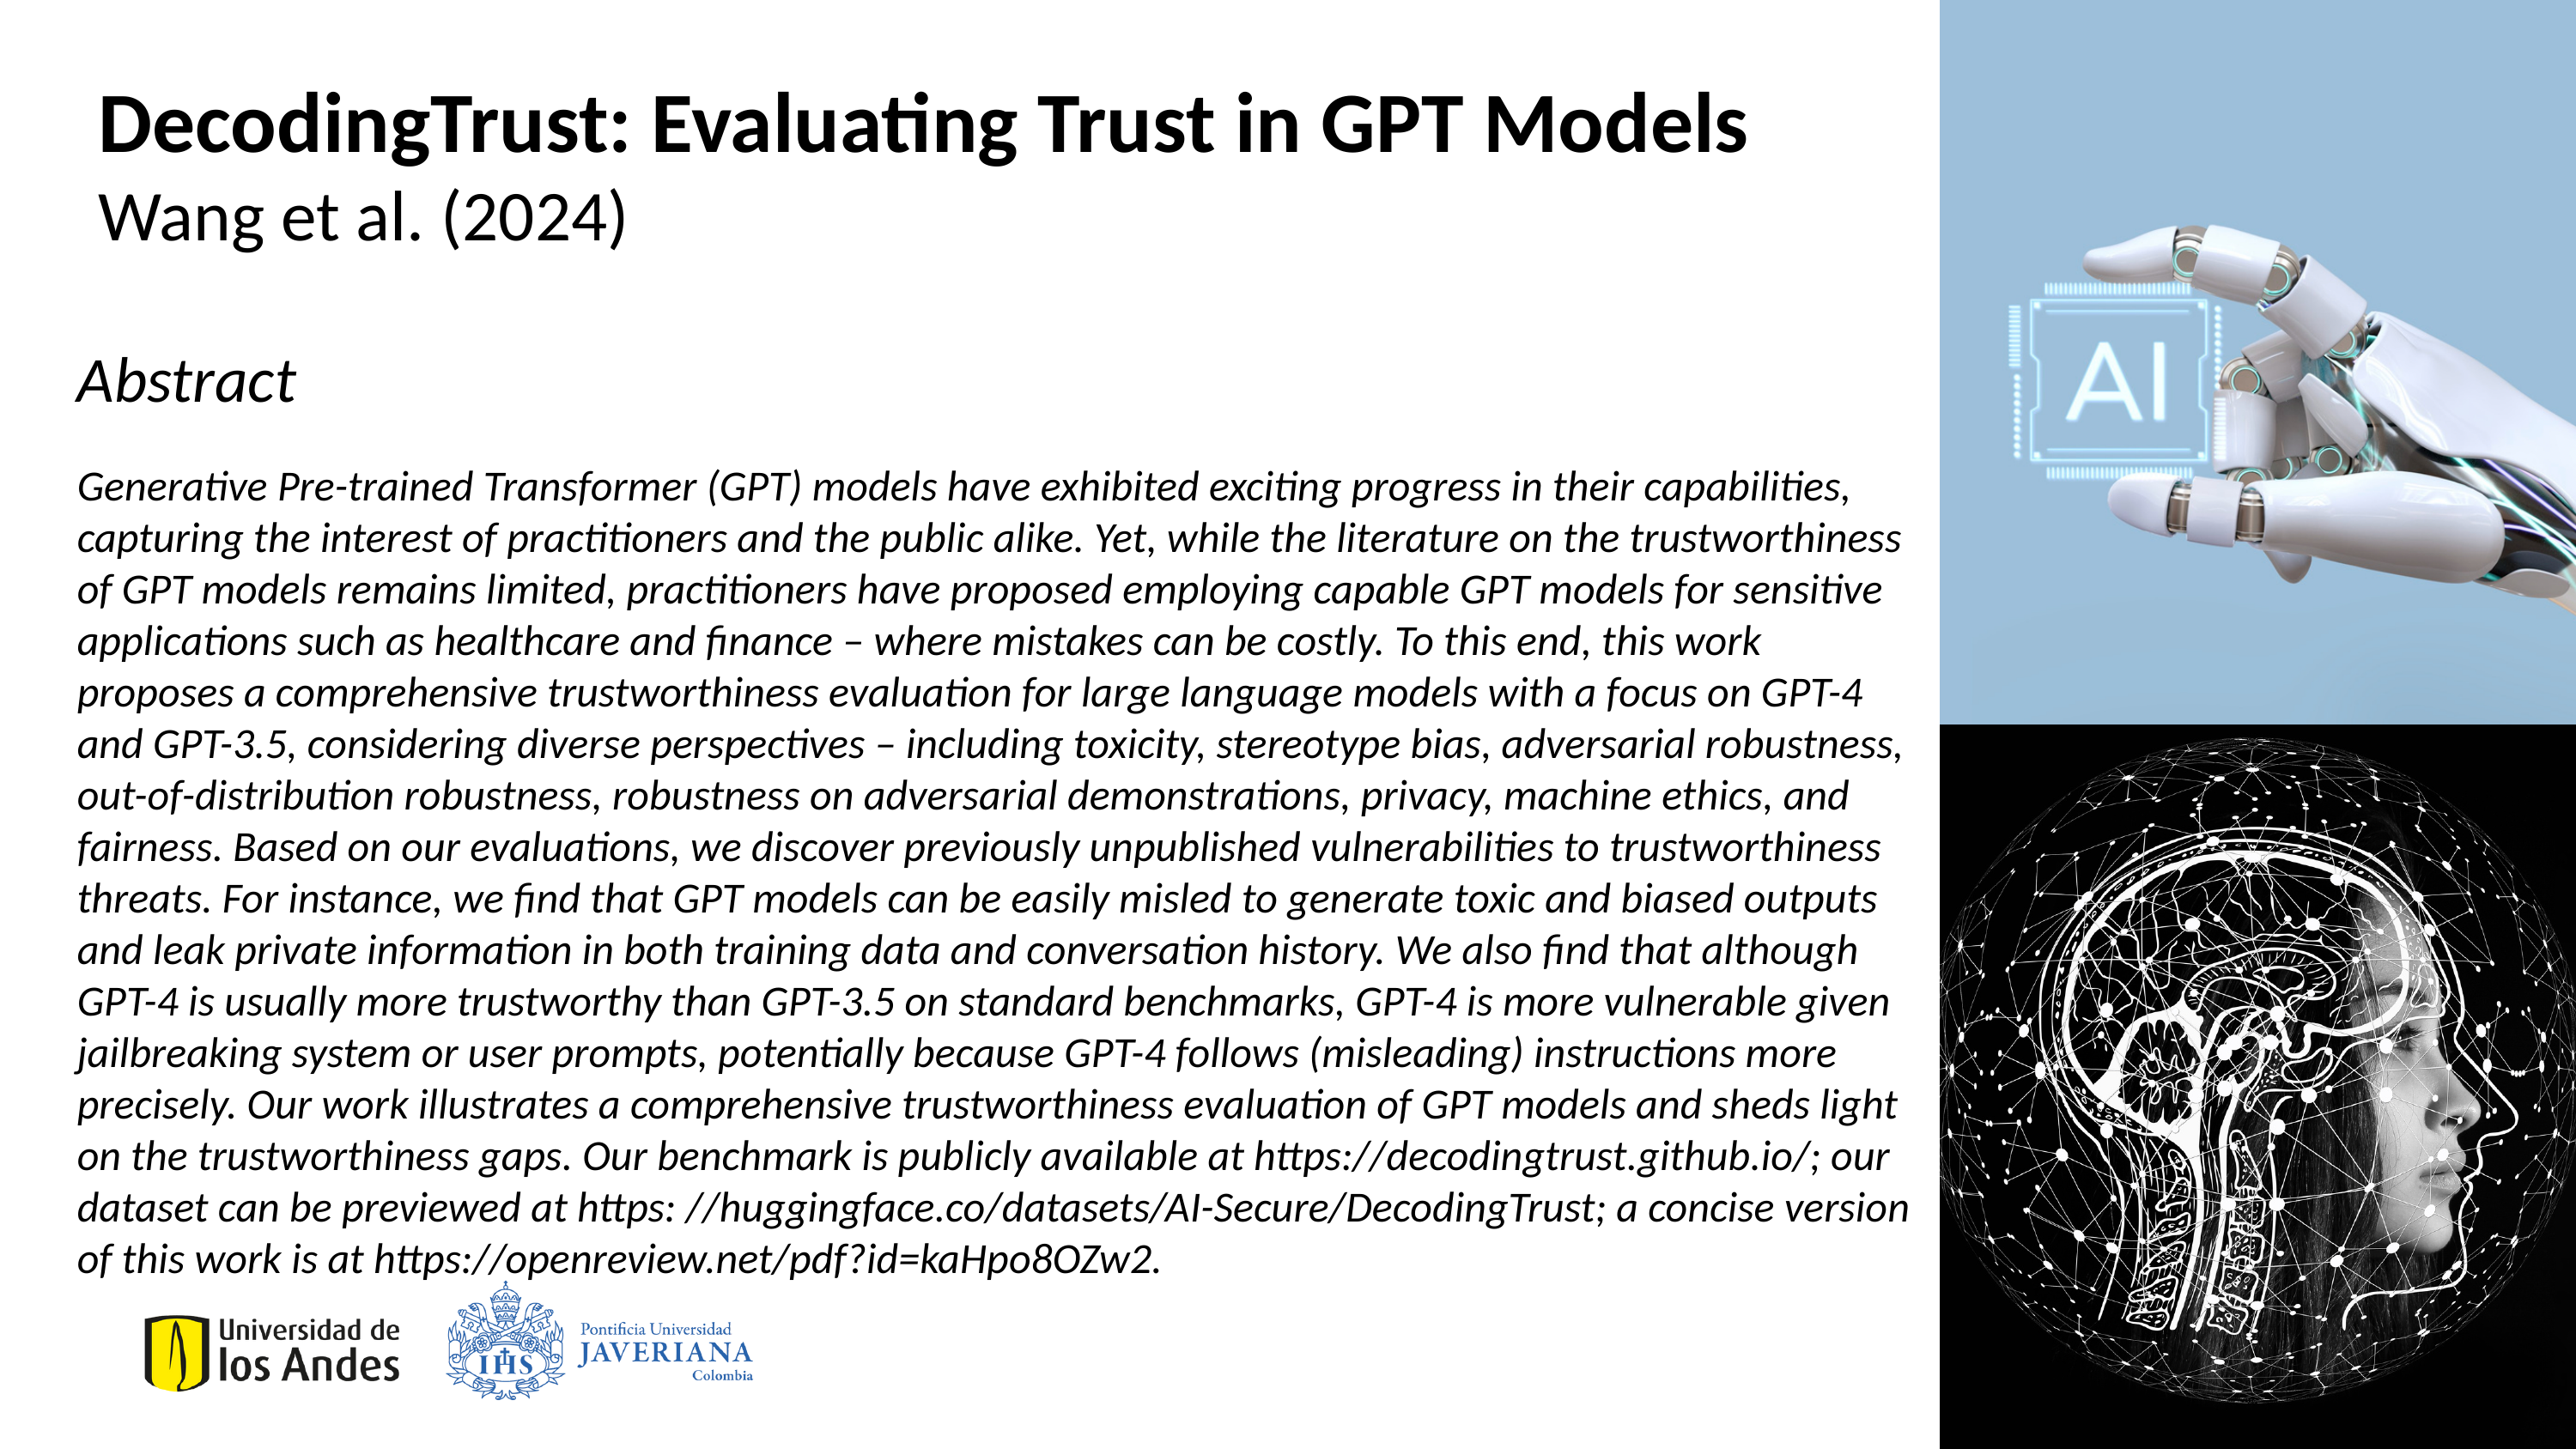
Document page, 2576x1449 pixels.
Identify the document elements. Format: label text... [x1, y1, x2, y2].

text_box [1940, 724, 2576, 1449]
text_box [64, 39, 1803, 200]
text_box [144, 1257, 776, 1423]
text_box DecodingTrust: Evaluating Trust in GPT Models Wang et al. (2024) [85, 59, 1825, 292]
text_box [1940, 0, 2576, 724]
text_box Abstract Generative Pre-trained Transformer (GPT) models have exhibited exciting progress in their capabilities, capturing the interest of practitioners and the public alike. Yet, while the literature on the trustworthiness of GPT models remains limited, practitioners have proposed employing capable GPT models for sensitive applications such as healthcare and finance – where mistakes can be costly. To this end, this work proposes a comprehensive trustworthiness evaluation for large language models with a focus on GPT-4 and GPT-3.5, considering diverse perspectives – including toxicity, stereotype bias, adversarial robustness, out-of-distribution robustness, robustness on adversarial demonstrations, privacy, machine ethics, and fairness. Based on our evaluations, we discover previously unpublished vulnerabilities to trustworthiness threats. For instance, we find that GPT models can be easily misled to generate toxic and biased outputs and leak private information in both training data and conversation history. We also find that although GPT-4 is usually more trustworthy than GPT-3.5 on standard benchmarks, GPT-4 is more vulnerable given jailbreaking system or user prompts, potentially because GPT-4 follows (misleading) instructions more precisely. Our work illustrates a comprehensive trustworthiness evaluation of GPT models and sheds light on the trustworthiness gaps. Our benchmark is publicly available at https://decodingtrust.github.io/; our dataset can be previewed at https: //huggingface.co/datasets/AI-Secure/DecodingTrust; a concise version of this work is at https://openreview.net/pdf?id=kaHpo8OZw2. [64, 331, 1932, 1366]
